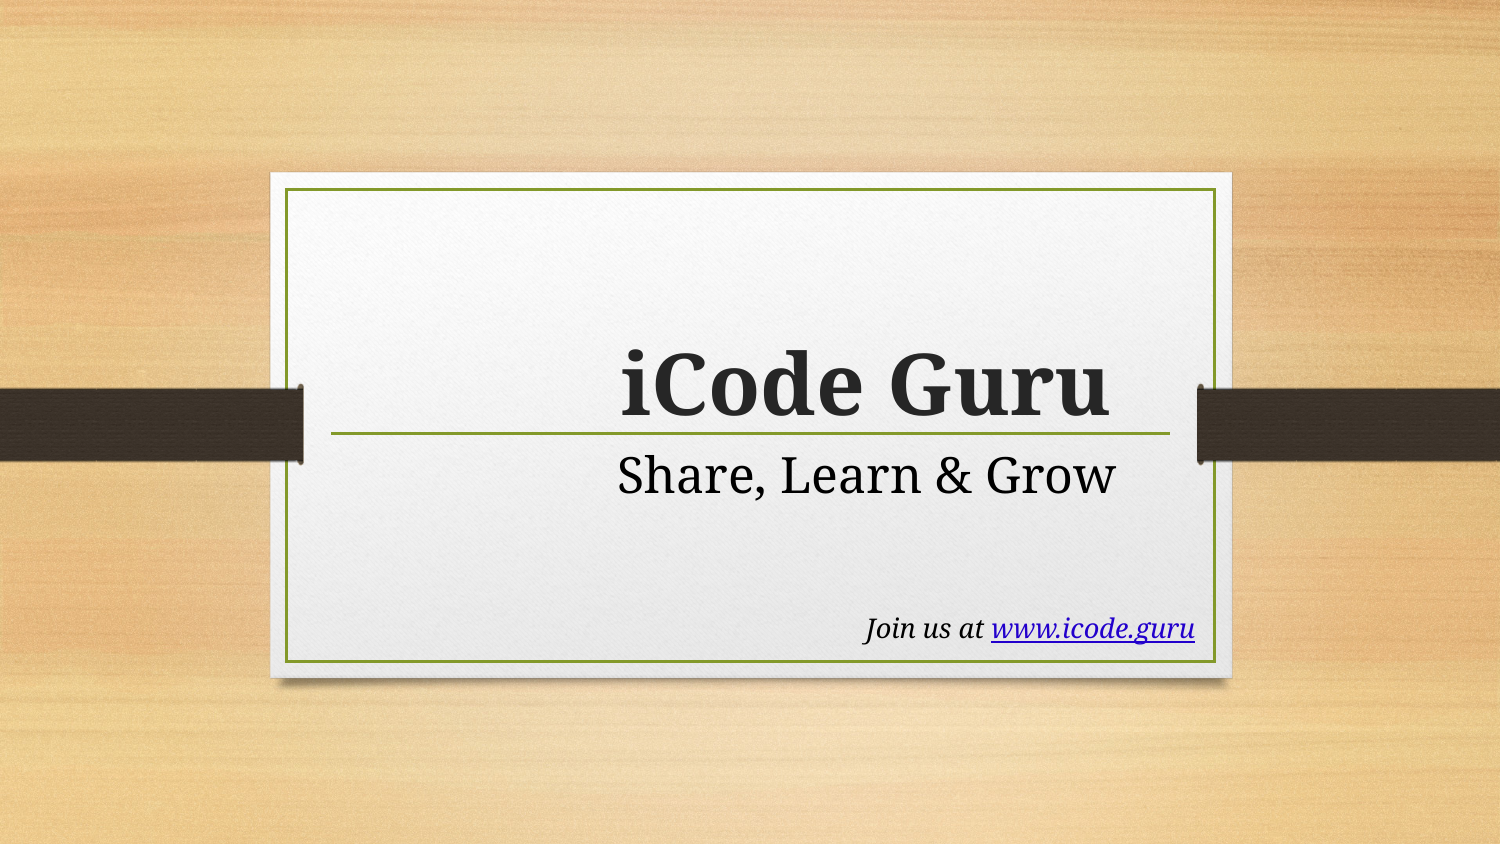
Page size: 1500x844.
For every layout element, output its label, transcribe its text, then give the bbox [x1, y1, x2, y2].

picture [0, 0, 1500, 844]
text_box Join us at www.icode.guru [718, 596, 1211, 664]
subtitle Share, Learn & Grow [318, 438, 1416, 577]
title iCode Guru [318, 159, 1416, 438]
